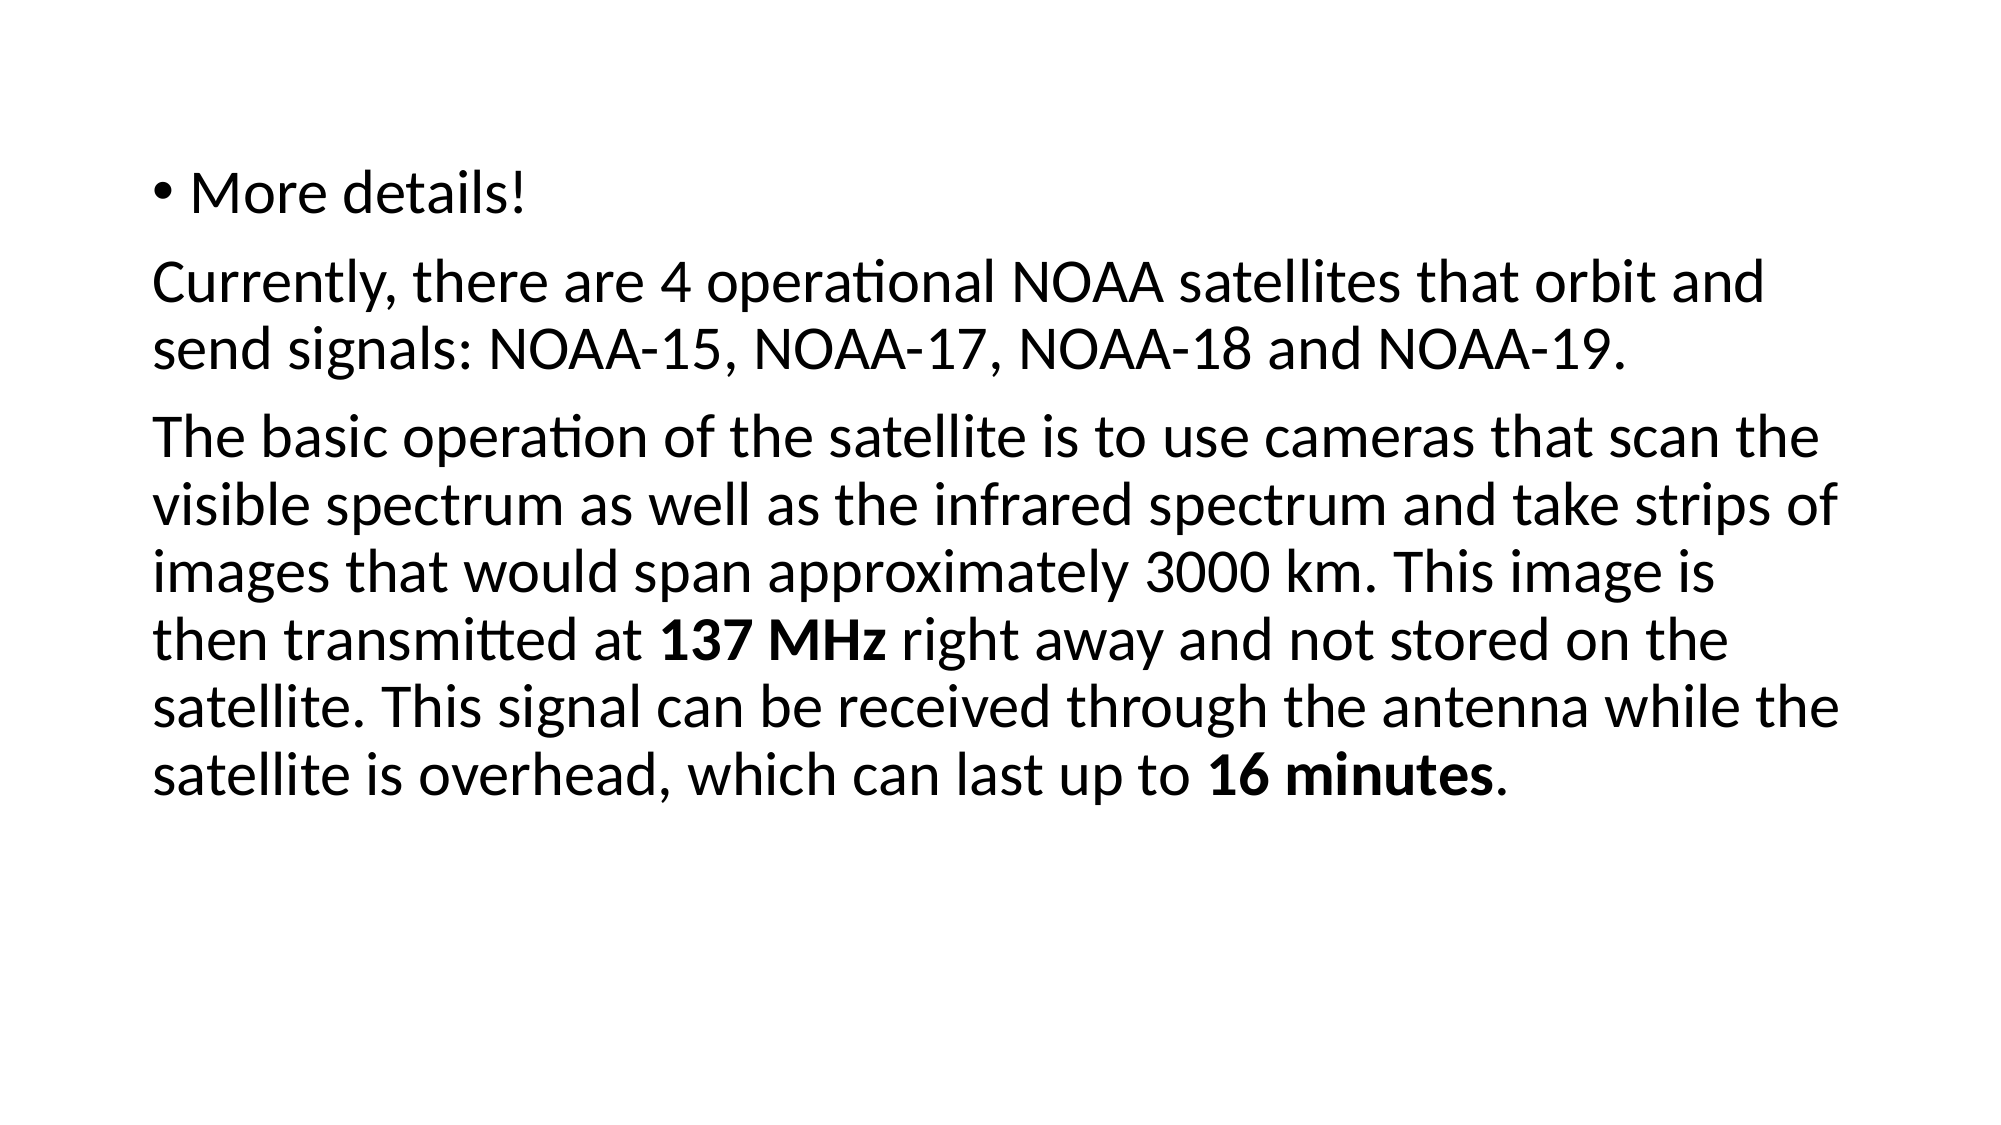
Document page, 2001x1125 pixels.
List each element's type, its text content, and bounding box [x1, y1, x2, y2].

list More details! Currently, there are 4 operational NOAA satellites that orbit and send signals: NOAA-15, NOAA-17, NOAA-18 and NOAA-19. The basic operation of the satellite is to use cameras that scan the visible spectrum as well as the infrared spectrum and take strips of images that would span approximately 3000 km. This image is then transmitted at 137 MHz right away and not stored on the satellite. This signal can be received through the antenna while the satellite is overhead, which can last up to 16 minutes. [137, 152, 1863, 1014]
